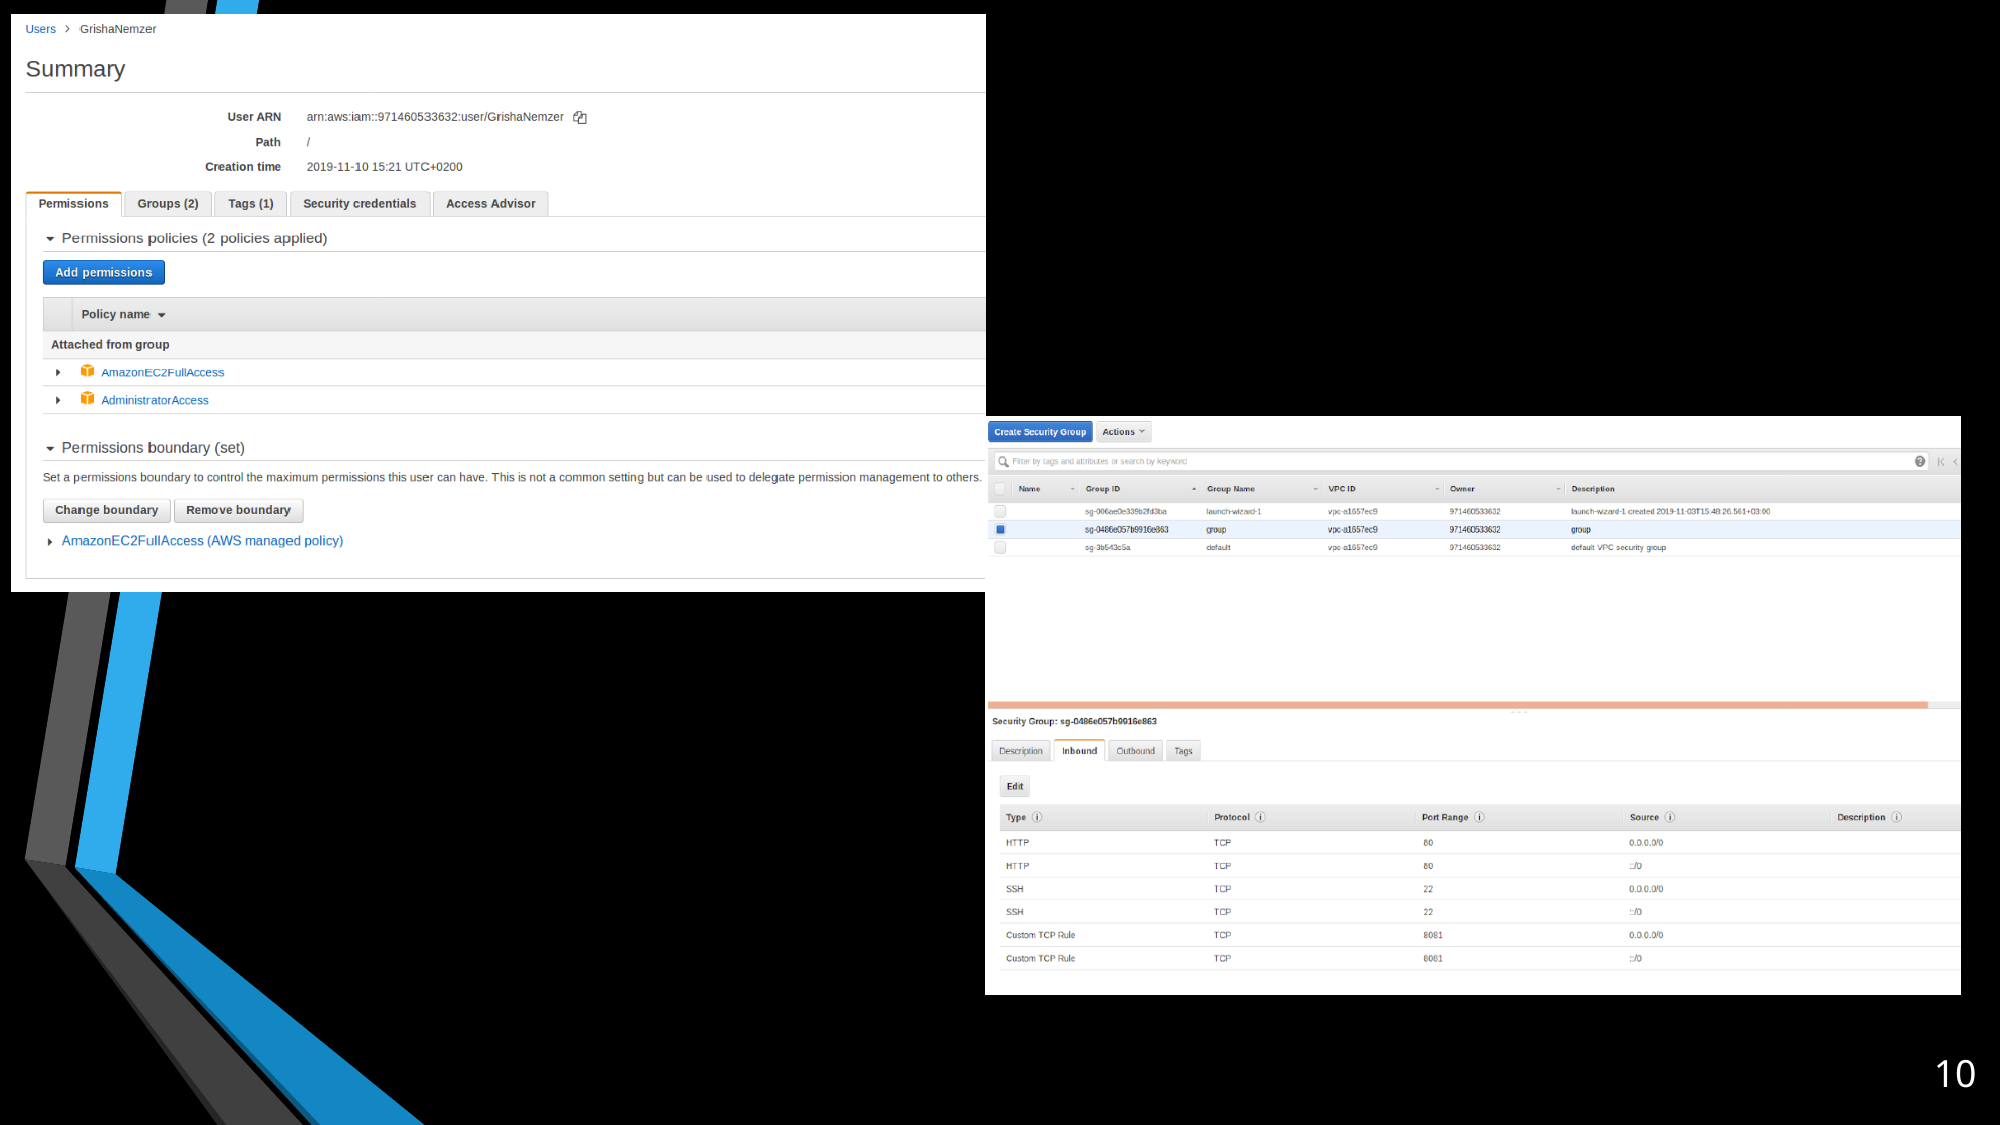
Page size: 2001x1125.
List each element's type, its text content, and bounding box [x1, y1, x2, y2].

picture [11, 14, 1961, 995]
text_box 10 [1919, 1042, 2000, 1103]
